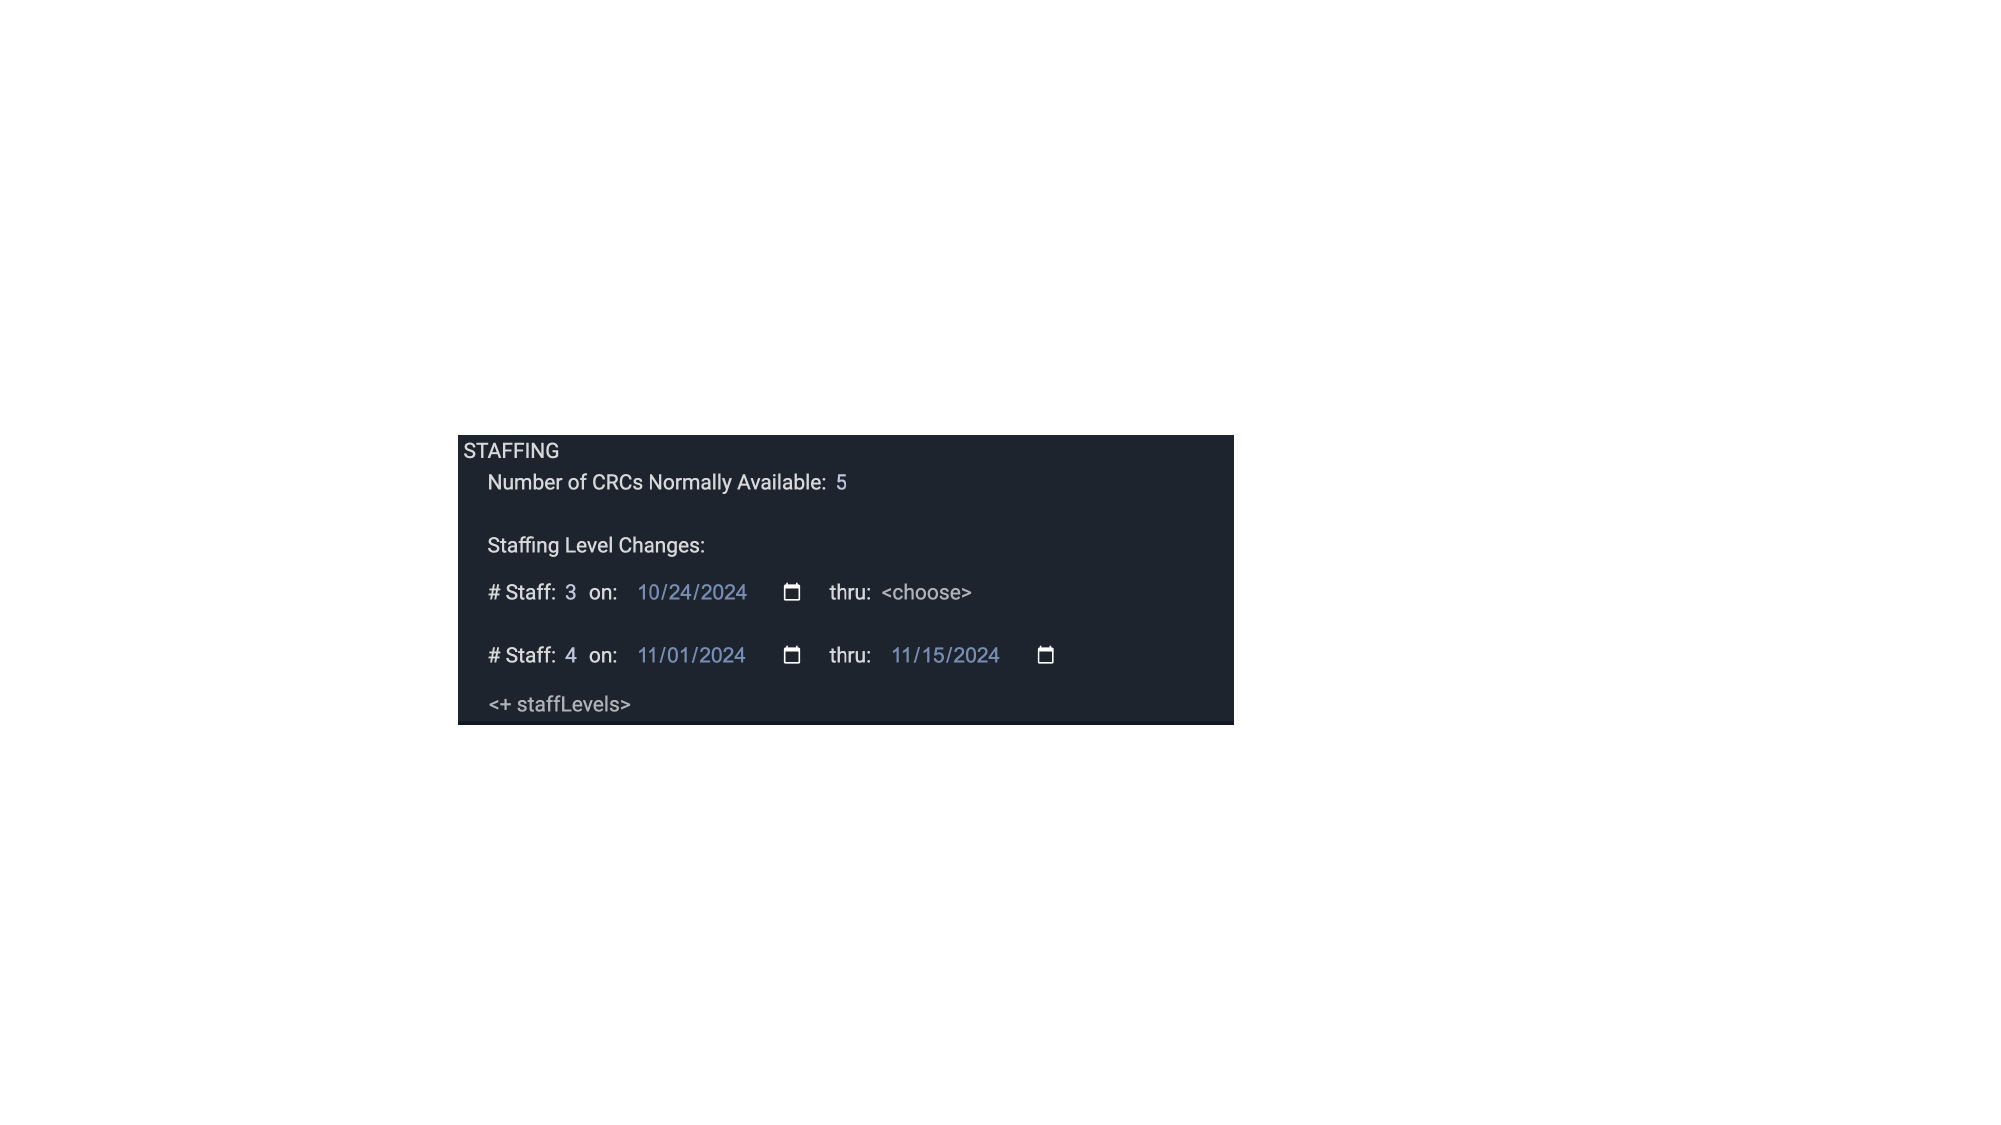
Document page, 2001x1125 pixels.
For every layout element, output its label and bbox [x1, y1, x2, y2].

picture [457, 434, 1234, 725]
